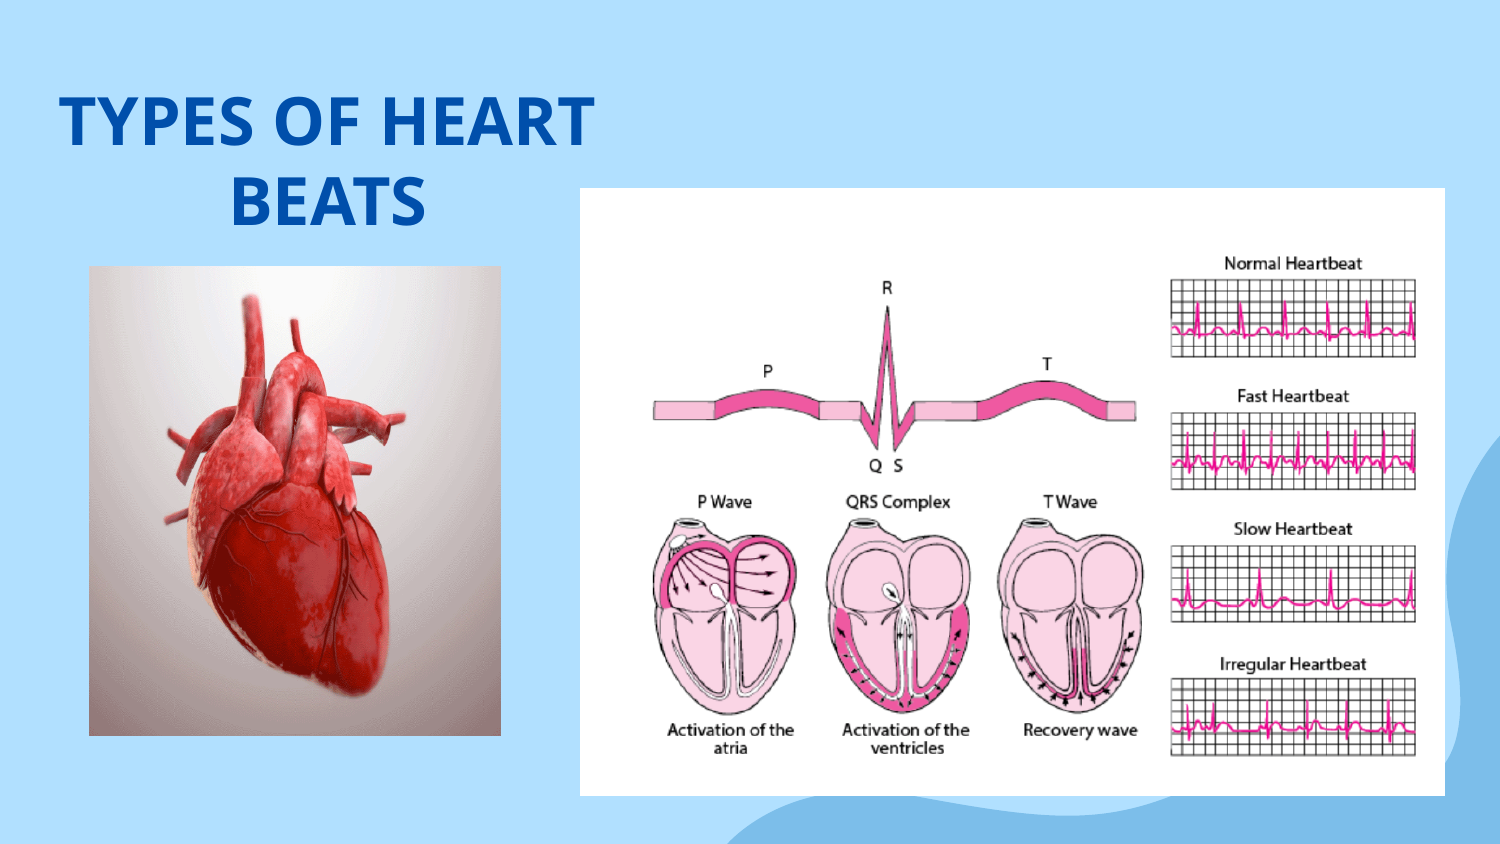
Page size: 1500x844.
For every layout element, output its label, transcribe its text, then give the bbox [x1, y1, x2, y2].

title TYPES OF HEART BEATS [10, 63, 646, 313]
picture [89, 266, 501, 736]
picture [579, 188, 1445, 796]
